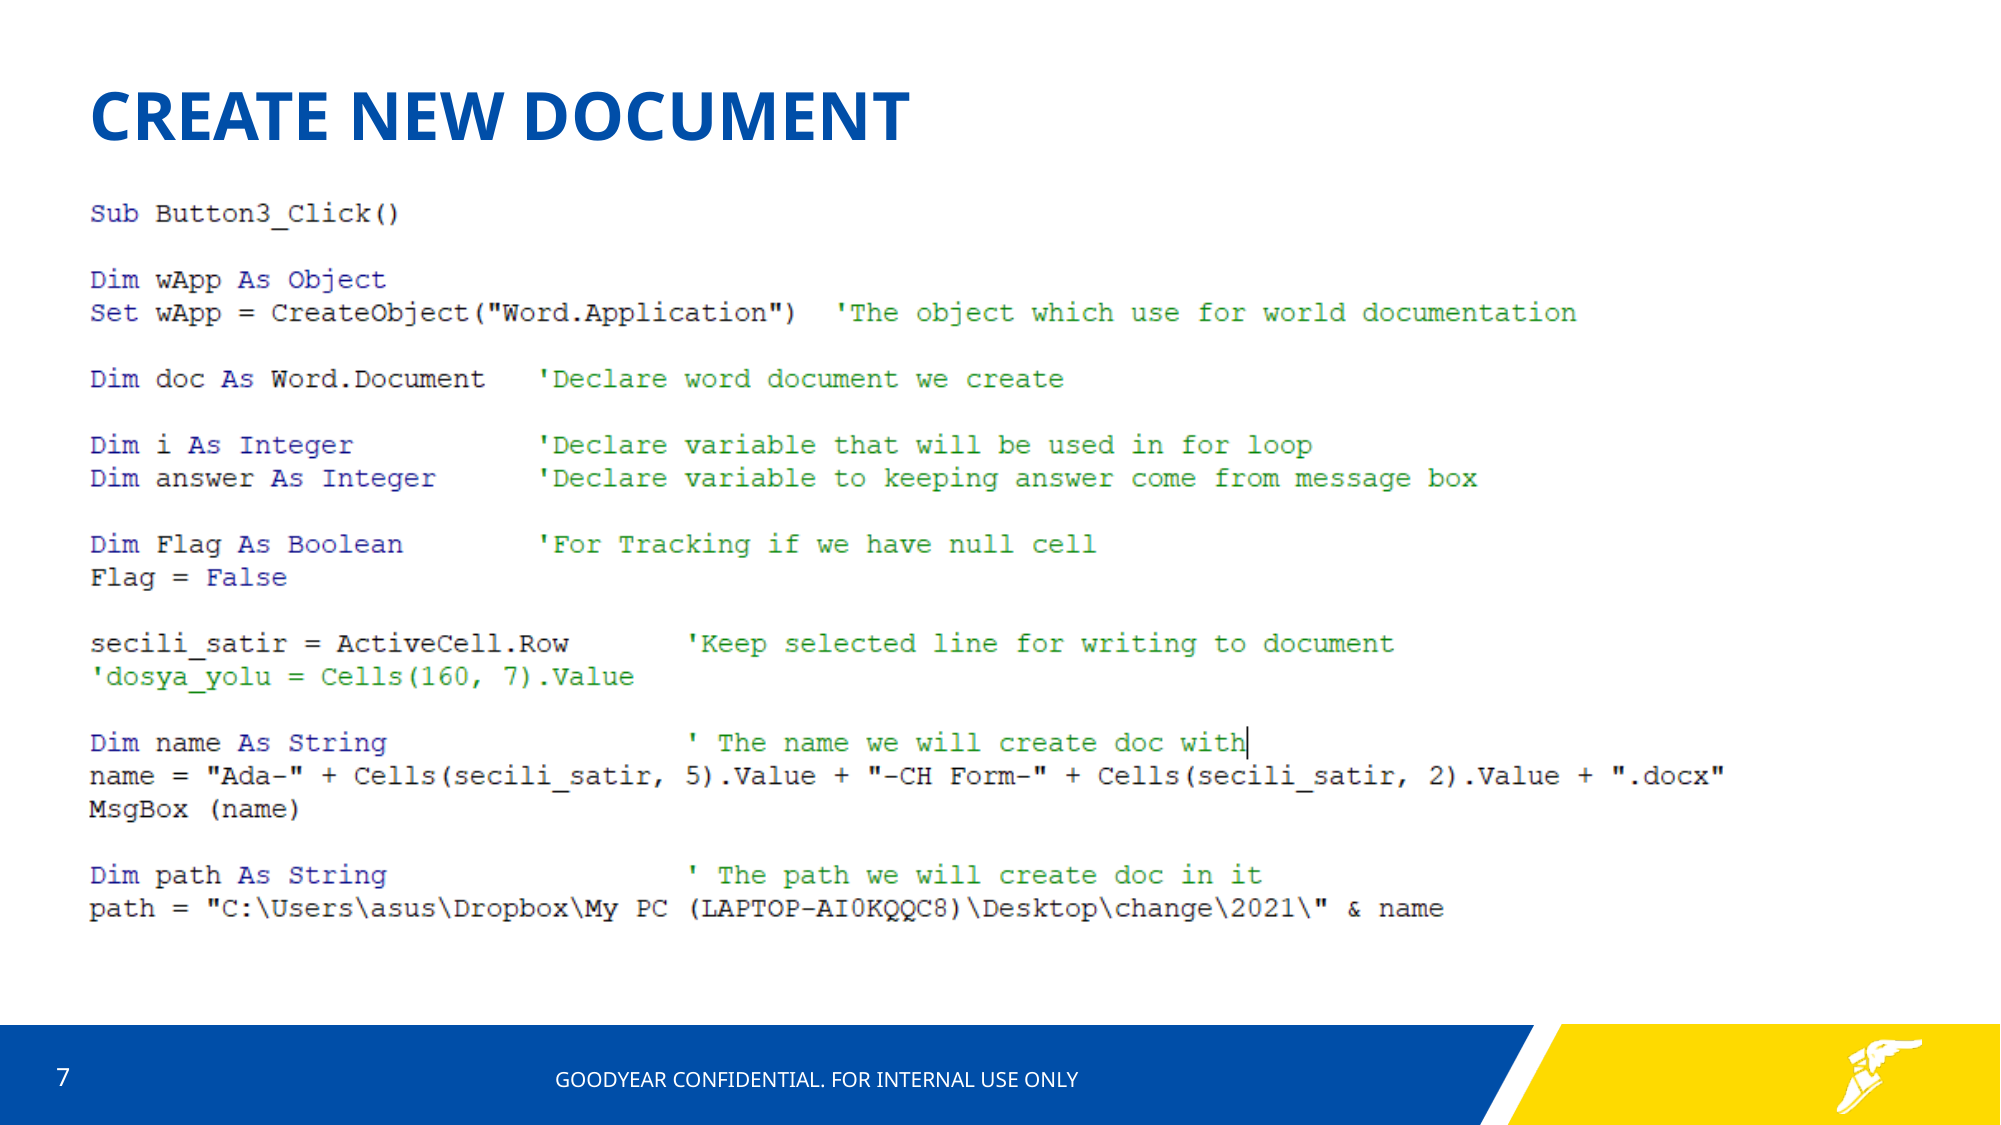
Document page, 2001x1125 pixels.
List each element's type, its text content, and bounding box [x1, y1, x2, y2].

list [74, 194, 1751, 945]
list CREATE NEW DOCUMENT [75, 75, 1913, 165]
picture [0, 1024, 2000, 1125]
